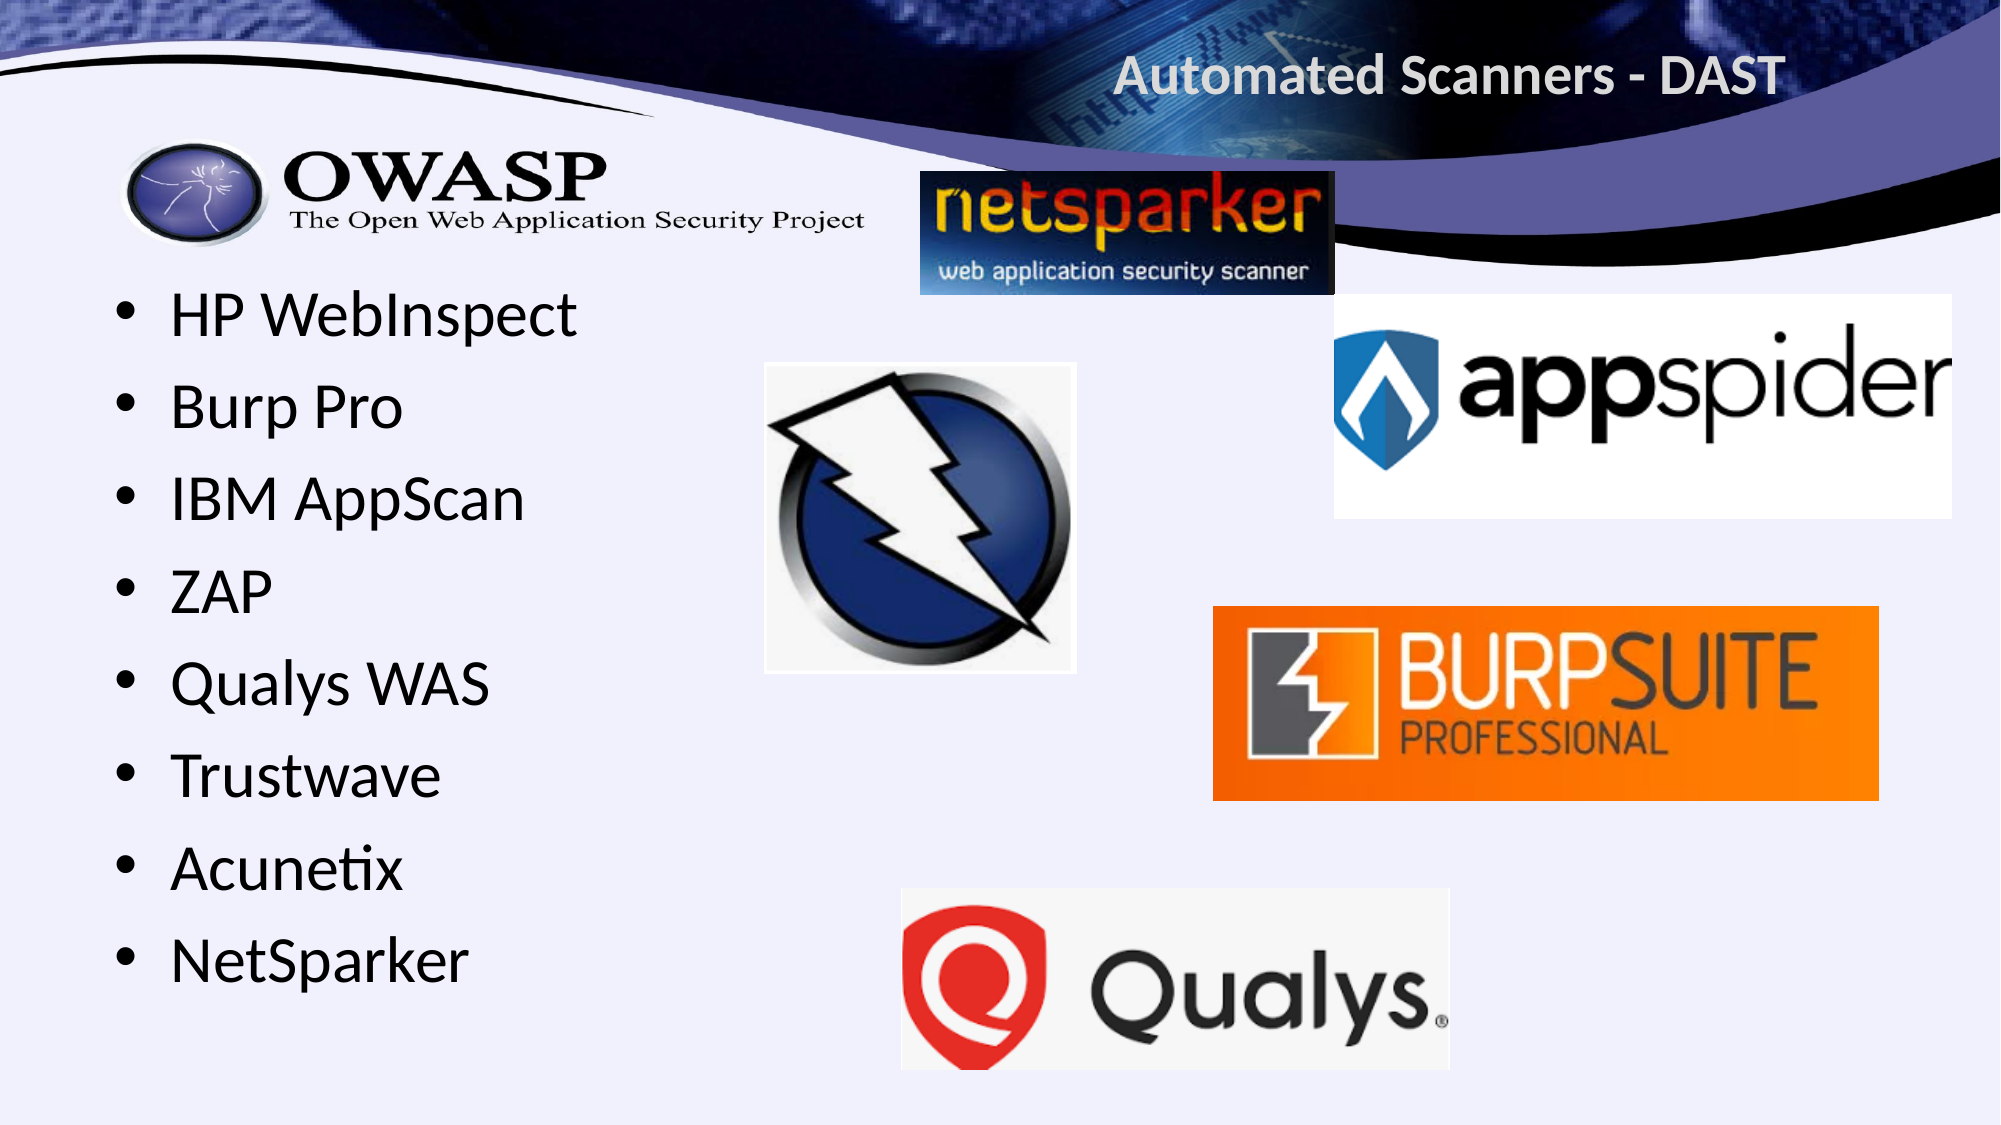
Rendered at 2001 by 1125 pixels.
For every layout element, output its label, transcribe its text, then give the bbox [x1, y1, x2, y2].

picture [0, 0, 2001, 1125]
list HP WebInspect Burp Pro IBM AppScan ZAP Qualys WAS Trustwave Acunetix NetSparker [99, 262, 1900, 1005]
title Automated Scanners - DAST [933, 12, 1967, 130]
